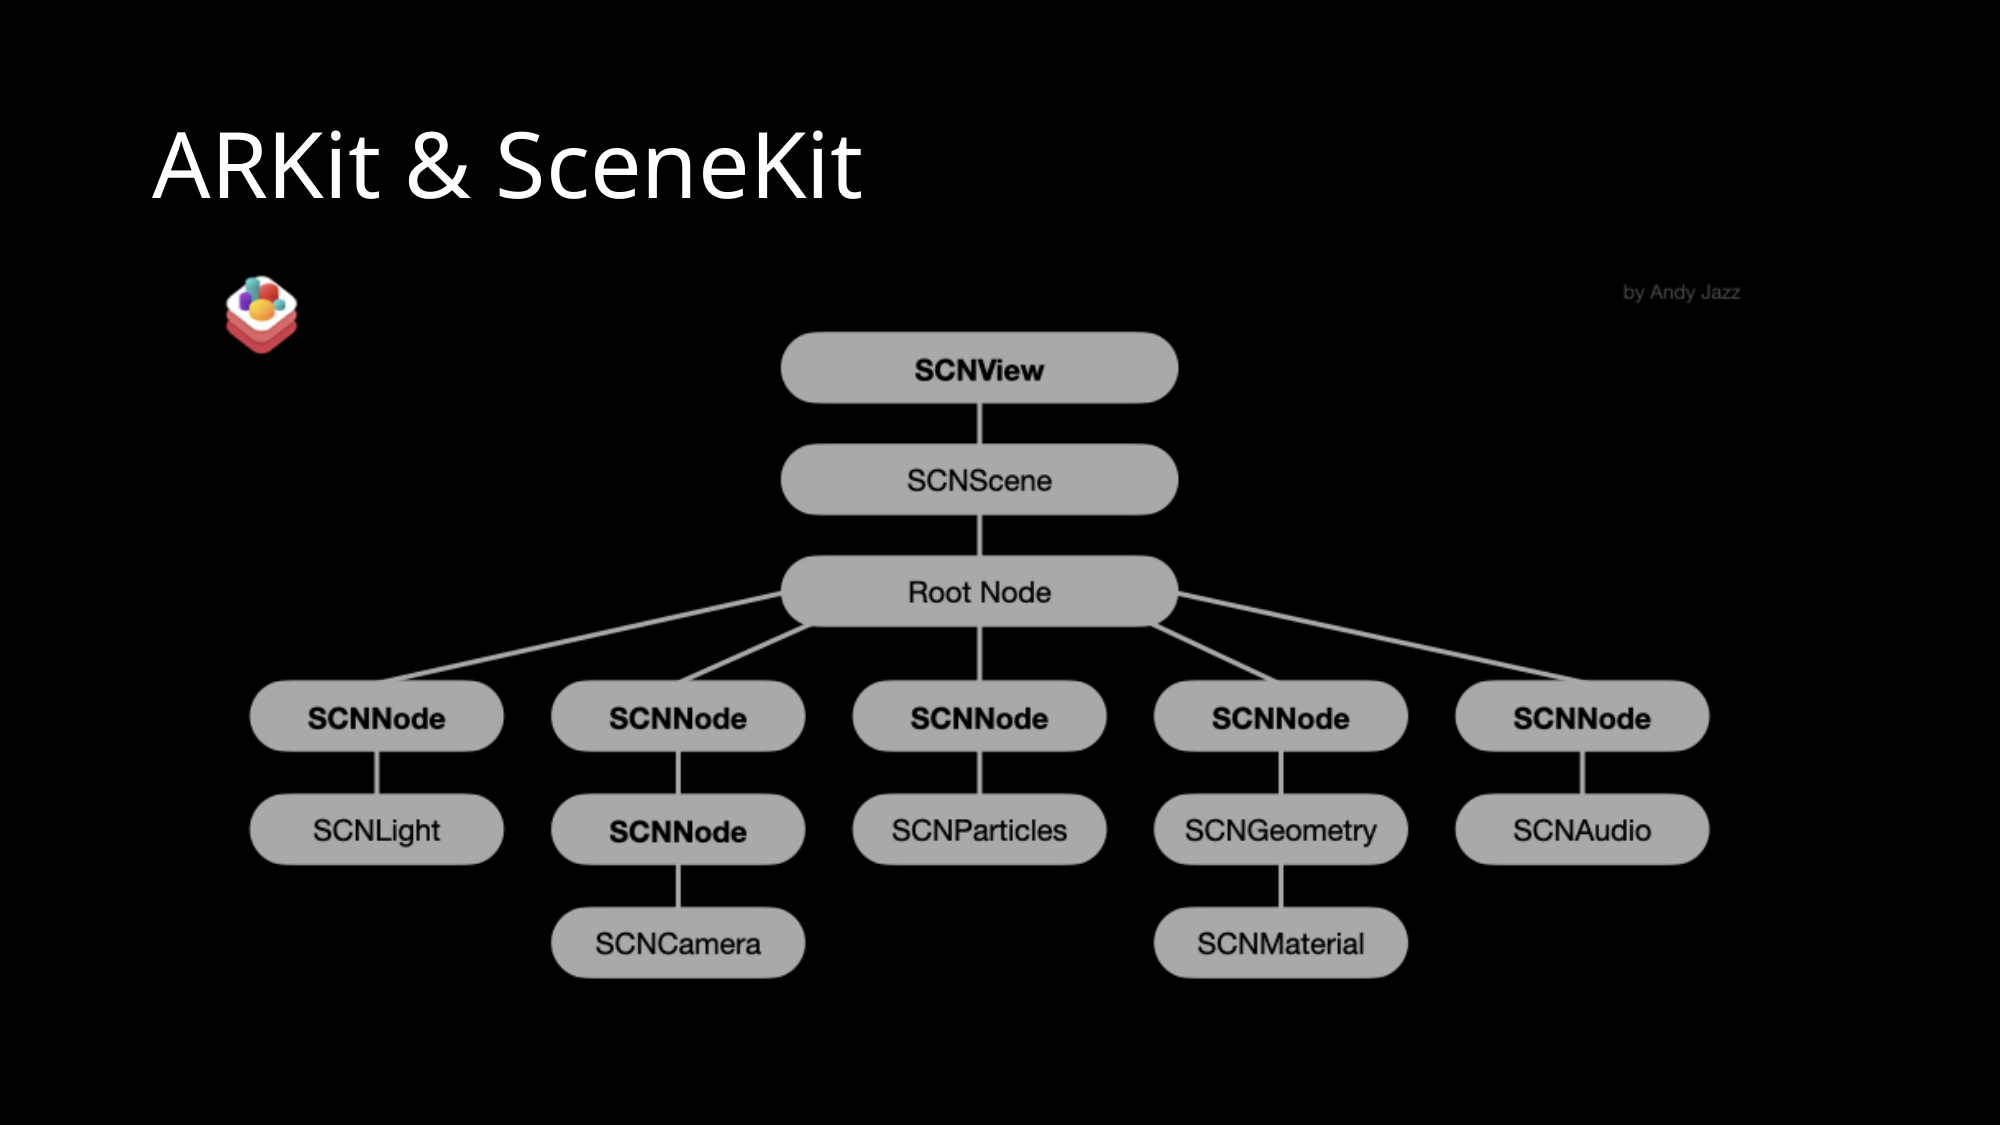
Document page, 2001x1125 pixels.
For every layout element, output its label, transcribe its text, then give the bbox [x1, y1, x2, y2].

title ARKit & SceneKit [137, 59, 1863, 278]
picture [159, 244, 1801, 1066]
